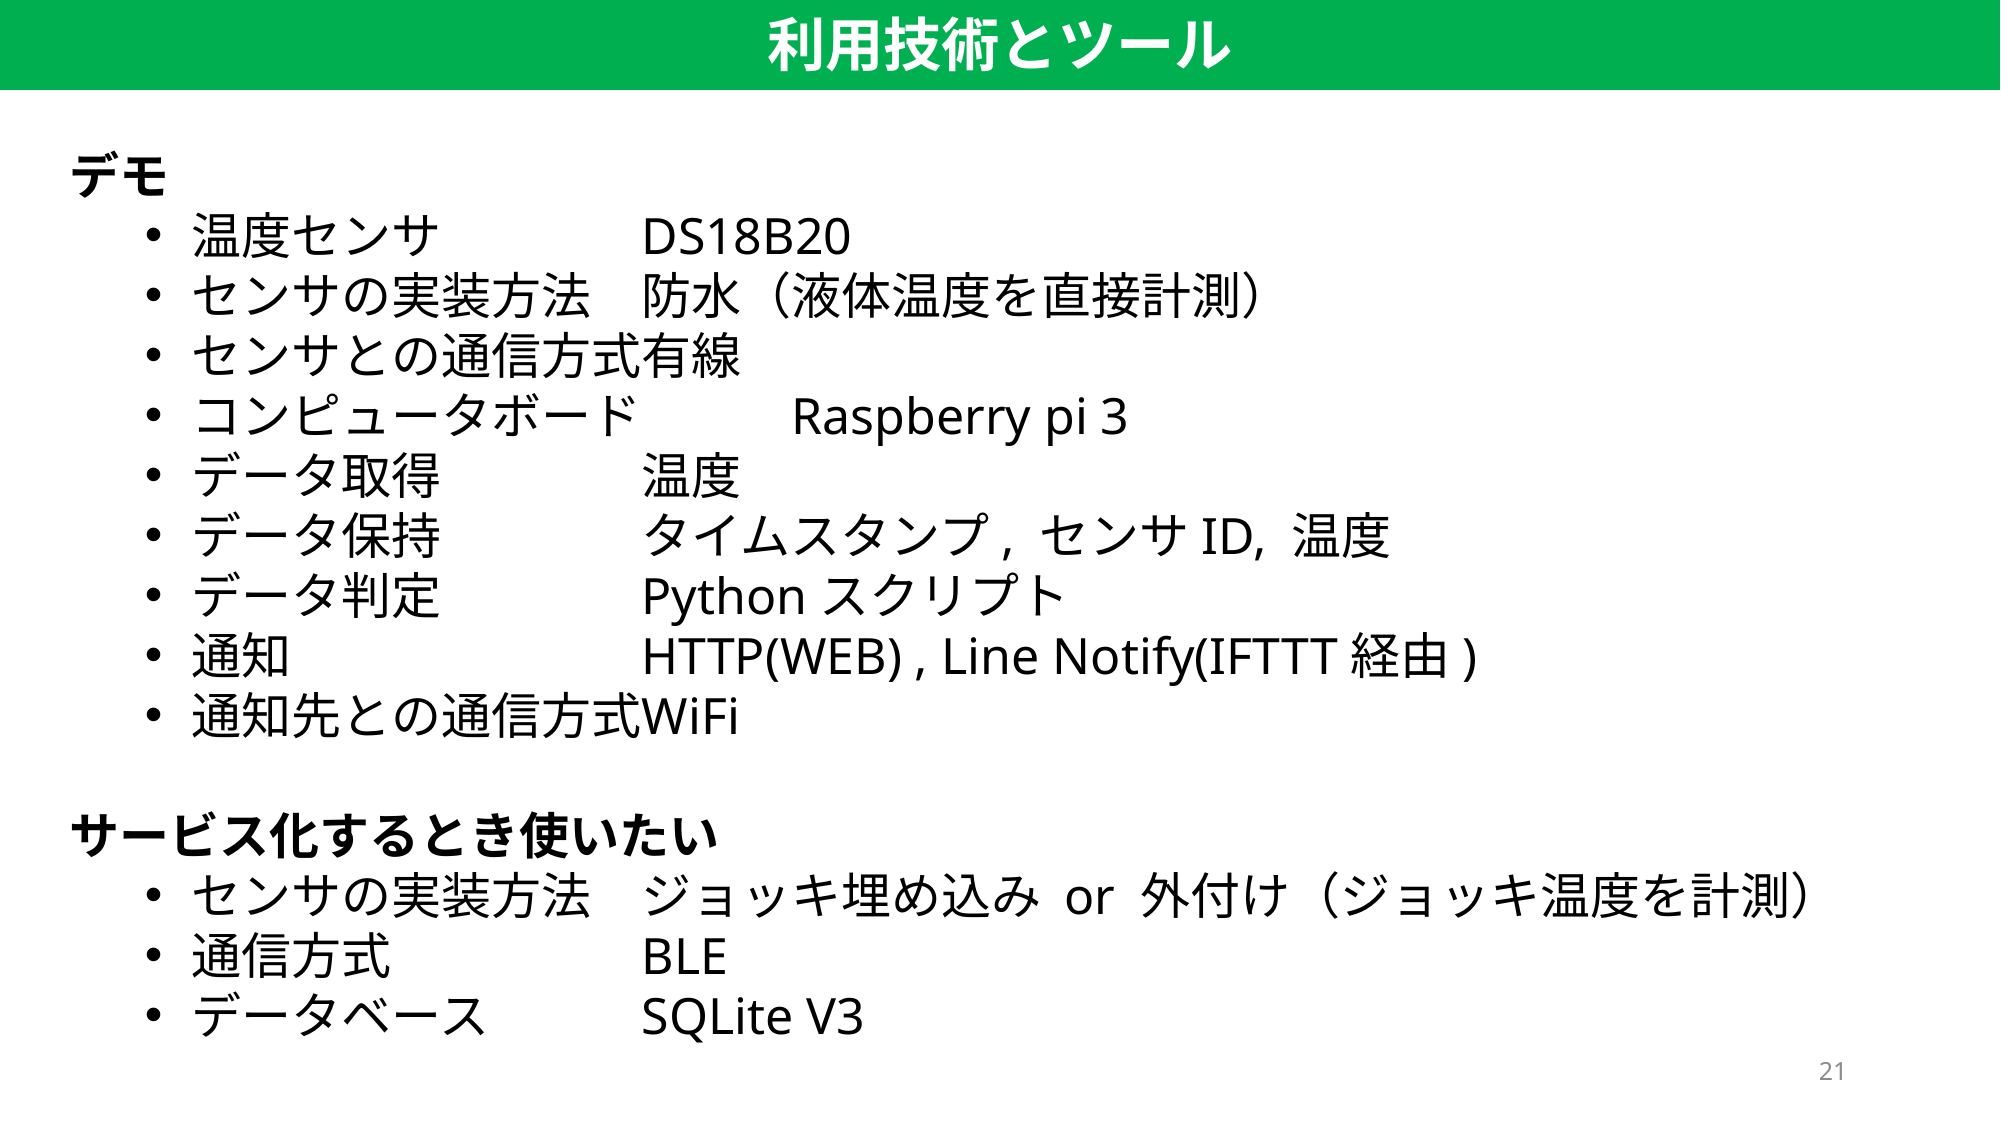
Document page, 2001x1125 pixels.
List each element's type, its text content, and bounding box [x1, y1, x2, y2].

text_box 利用技術とツール [0, 0, 2000, 90]
text_box デモ 温度センサ DS18B20 センサの実装方法 防水（液体温度を直接計測） センサとの通信方式 有線 コンピュータボード Raspberry pi 3 データ取得 温度 データ保持 タイムスタンプ, センサID, 温度 データ判定 Pythonスクリプト 通知 HTTP(WEB) , Line Notify(IFTTT経由) 通知先との通信方式 WiFi サービス化するとき使いたい センサの実装方法 ジョッキ埋め込み or 外付け（ジョッキ温度を計測） 通信方式 BLE データベース SQLite V3 [54, 137, 1945, 1052]
slide_number 21 [1412, 1052, 1863, 1103]
